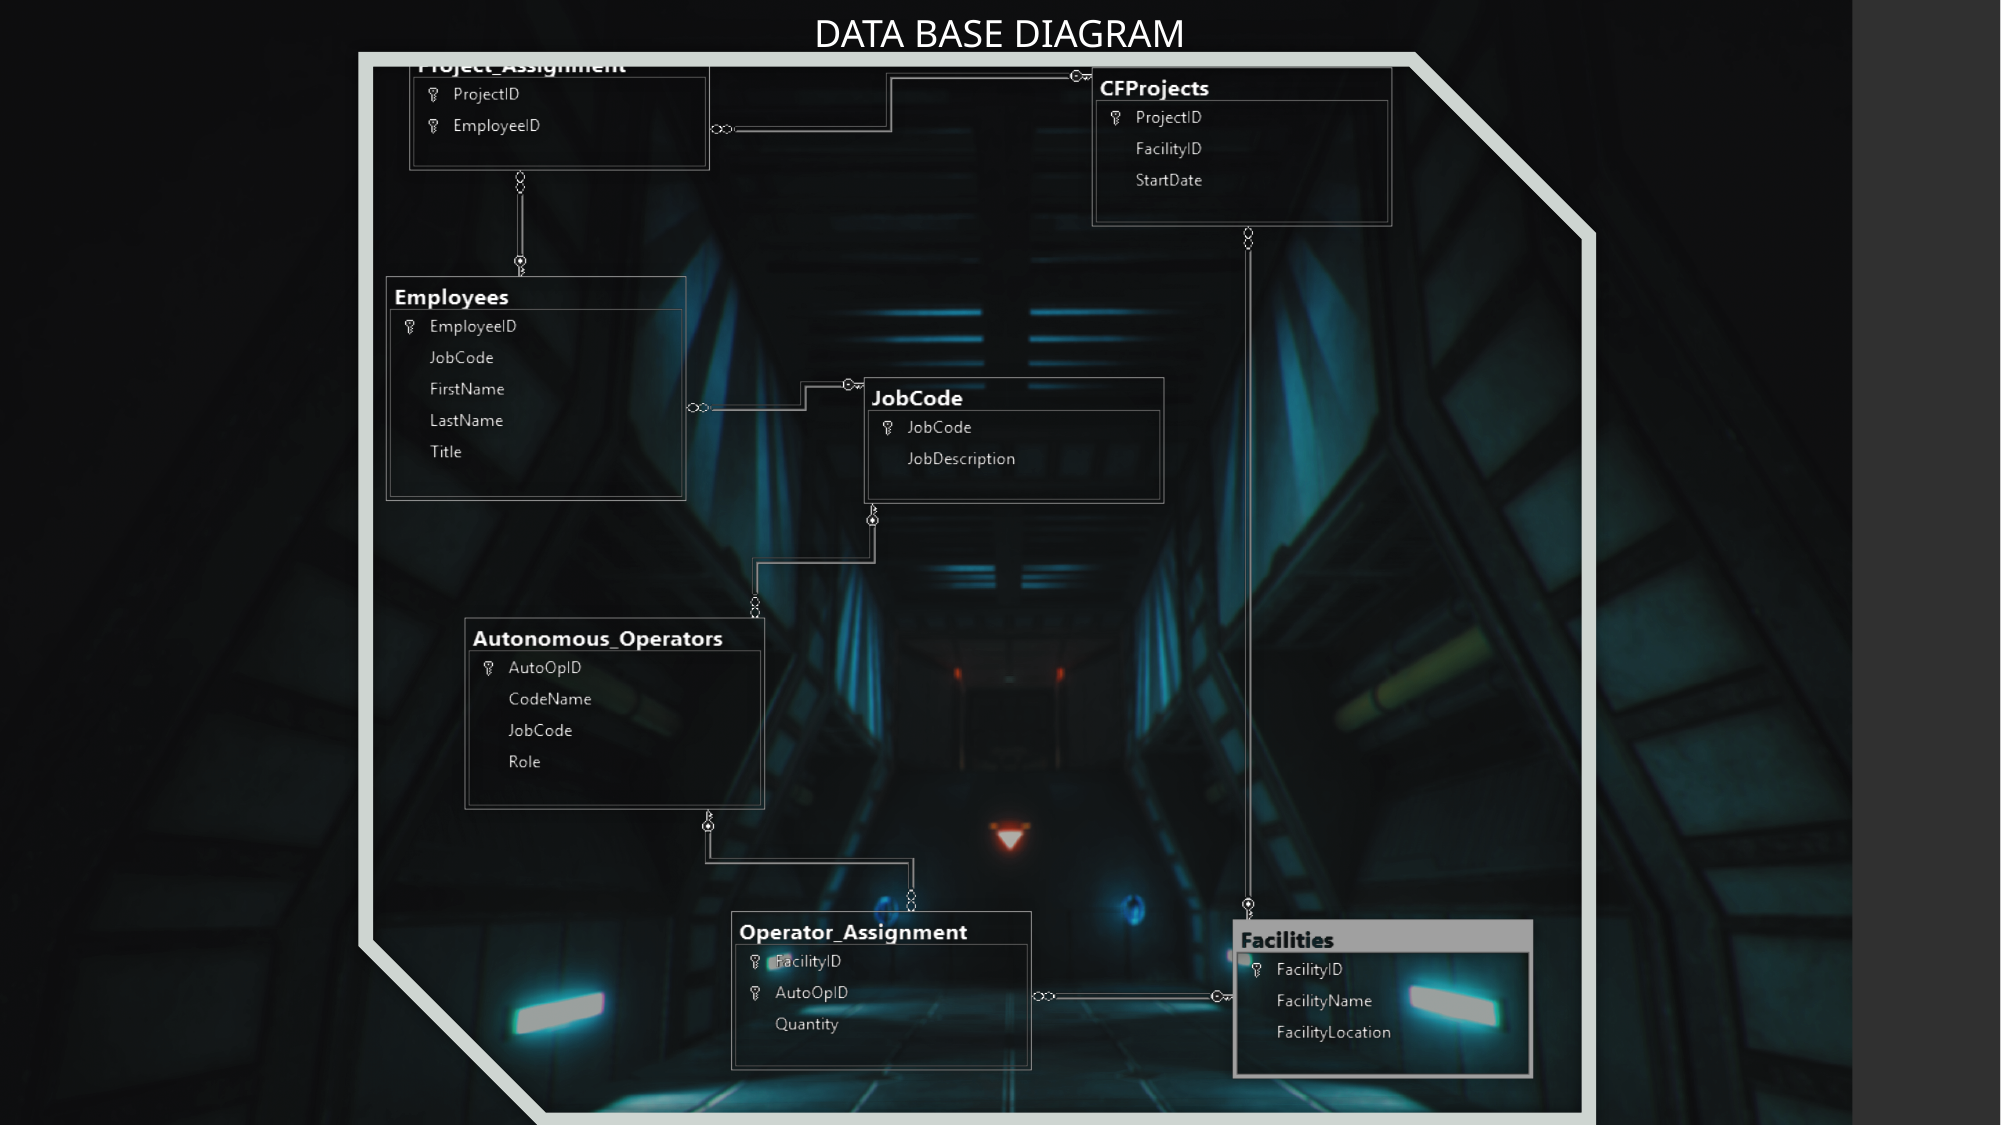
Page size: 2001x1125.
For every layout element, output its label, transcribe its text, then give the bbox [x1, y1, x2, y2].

table_header DATA BASE DIAGRAM [333, 0, 1667, 66]
picture [0, 0, 1852, 1125]
